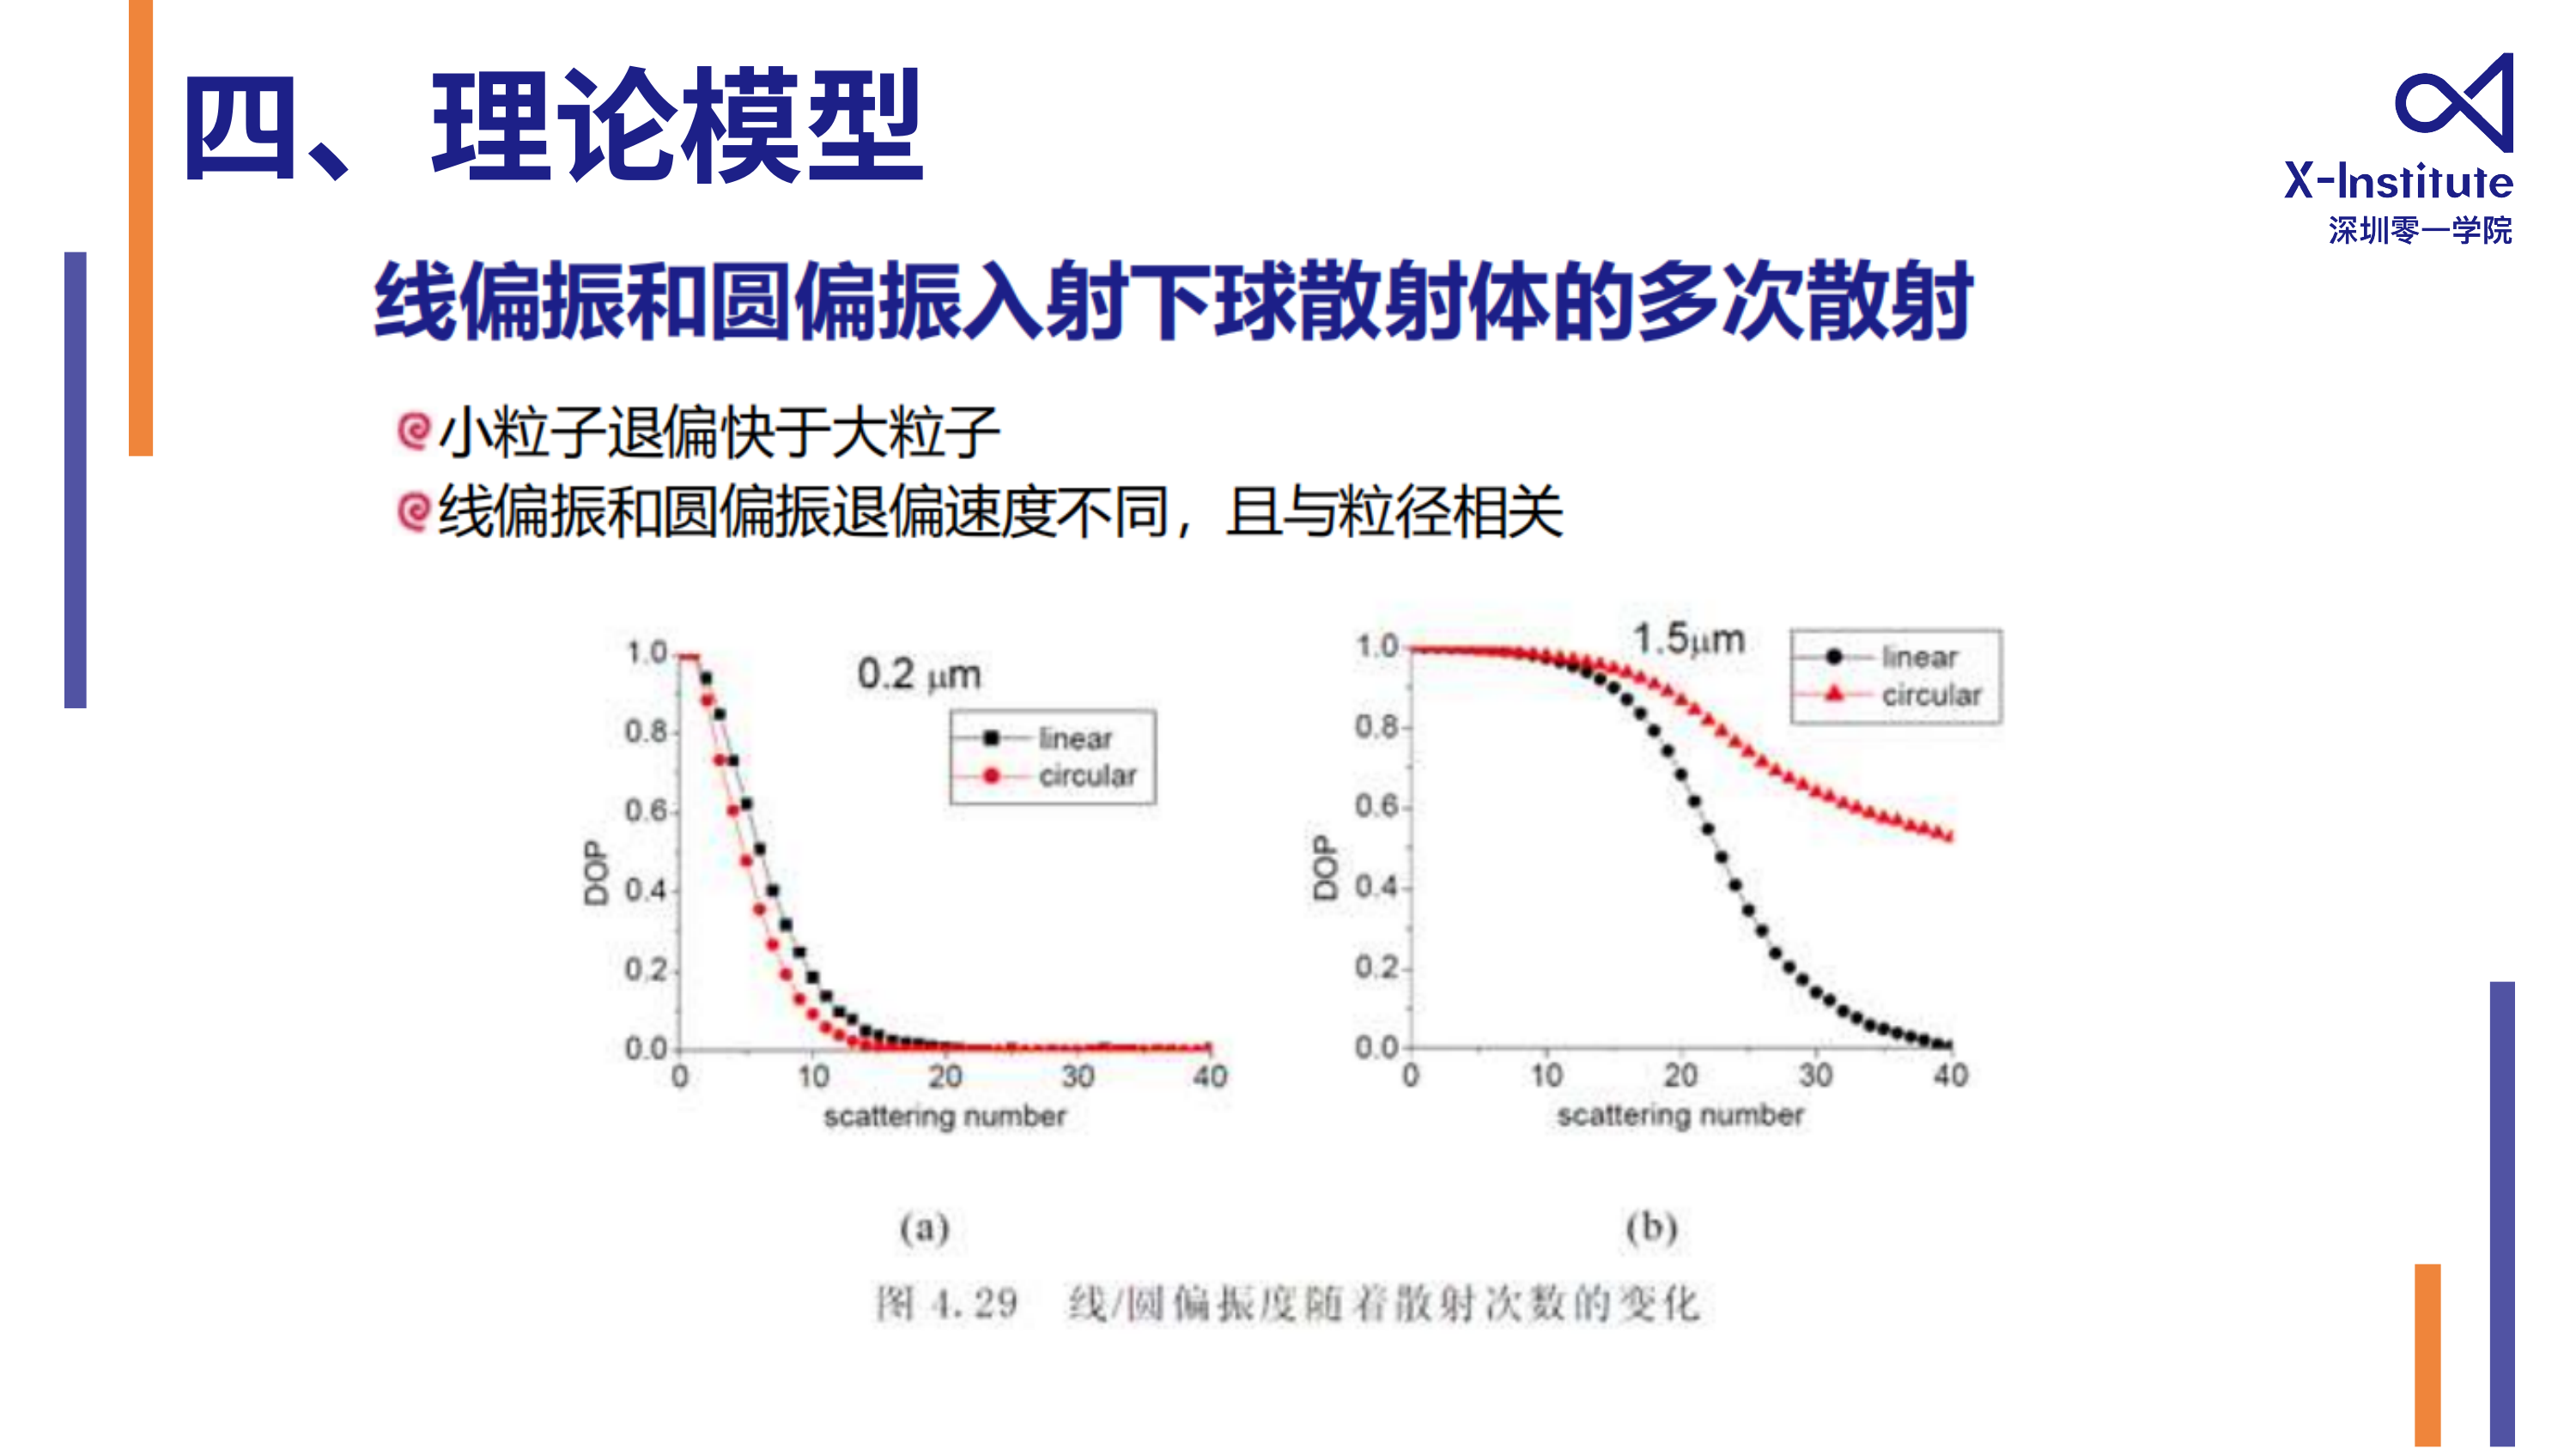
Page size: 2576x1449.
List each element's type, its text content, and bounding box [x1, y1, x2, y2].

picture [364, 219, 2115, 1342]
text_box 四、理论模型 [178, 0, 1764, 198]
picture [2269, 27, 2533, 260]
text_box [2489, 981, 2516, 1447]
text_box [128, 0, 154, 457]
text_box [2415, 1264, 2441, 1447]
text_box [64, 252, 87, 709]
